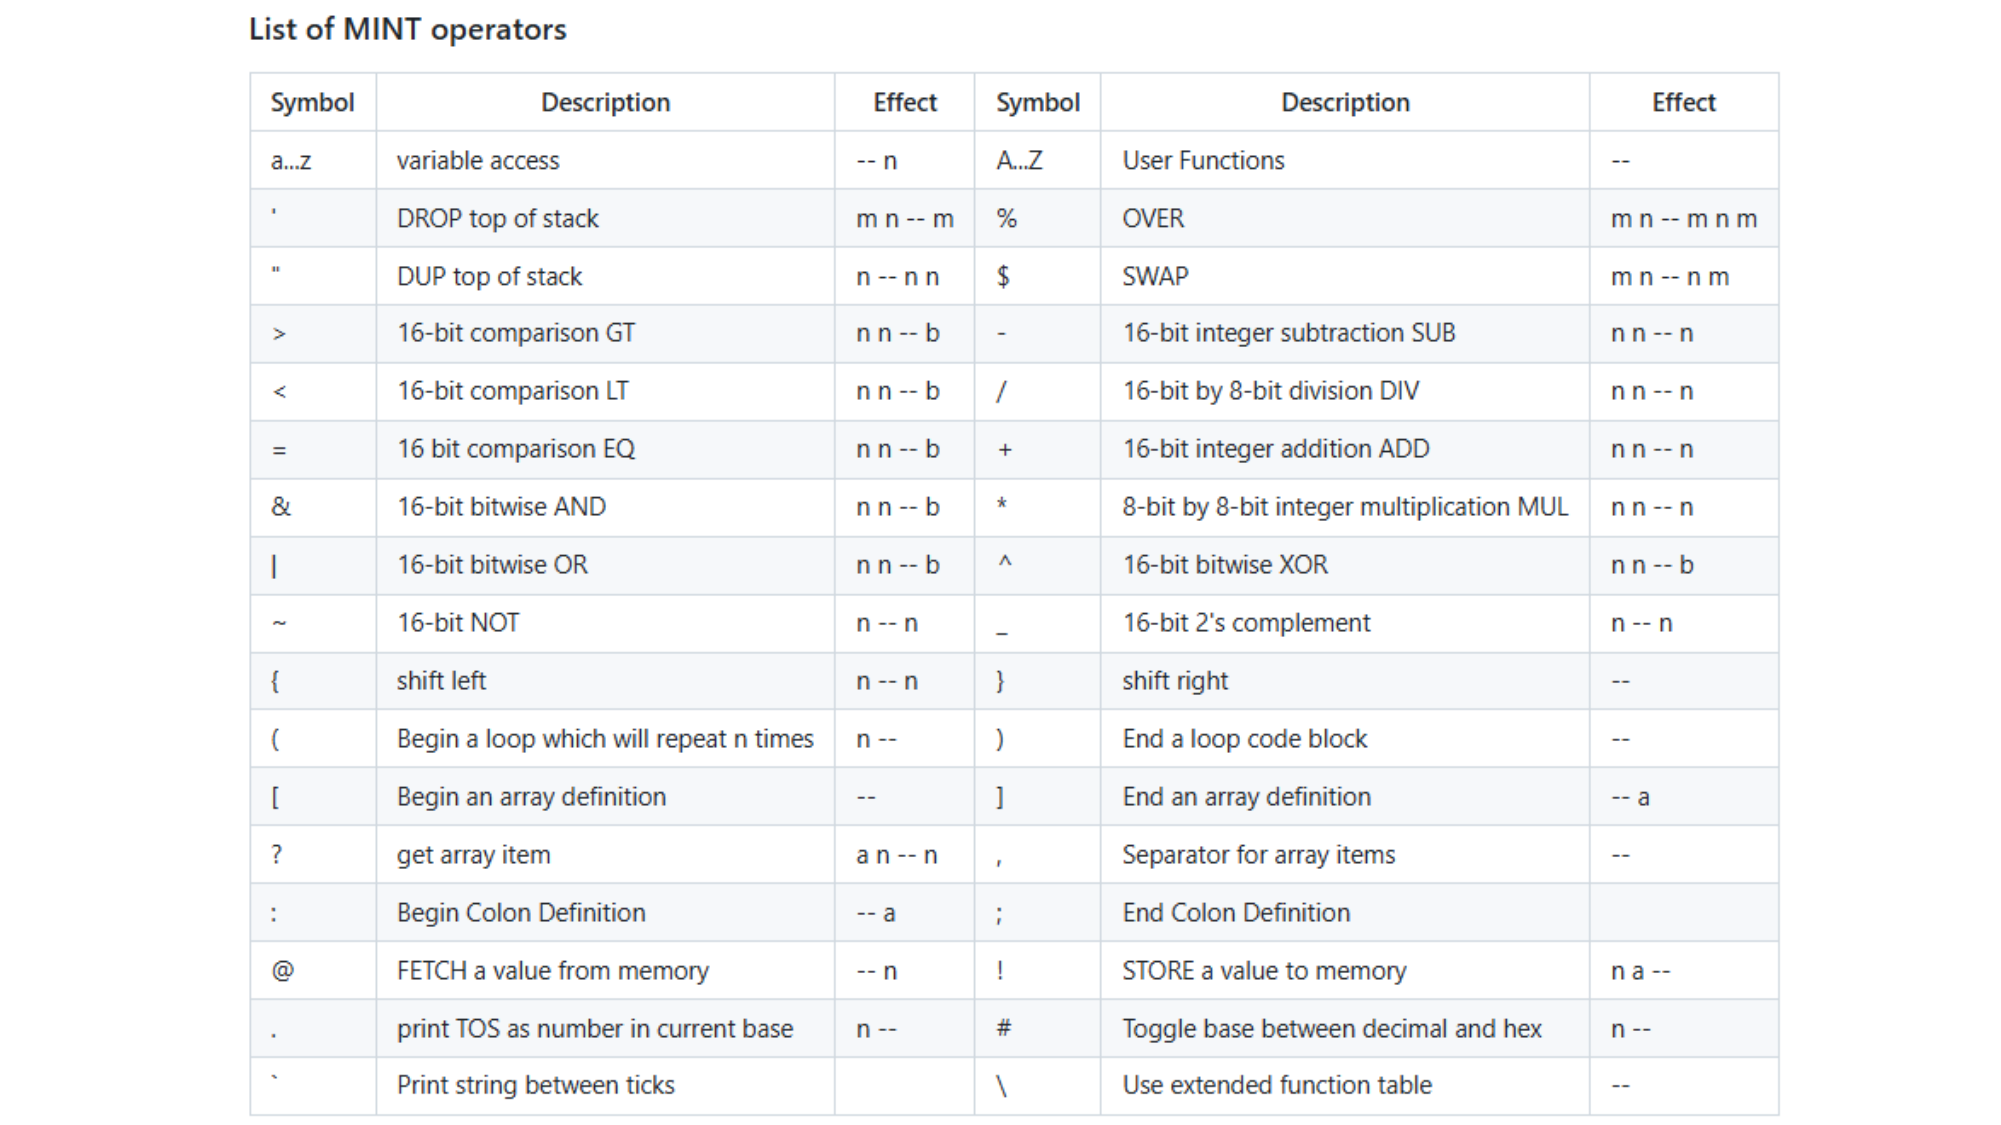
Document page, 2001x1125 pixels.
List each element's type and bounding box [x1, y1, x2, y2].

picture [213, 0, 1817, 1125]
